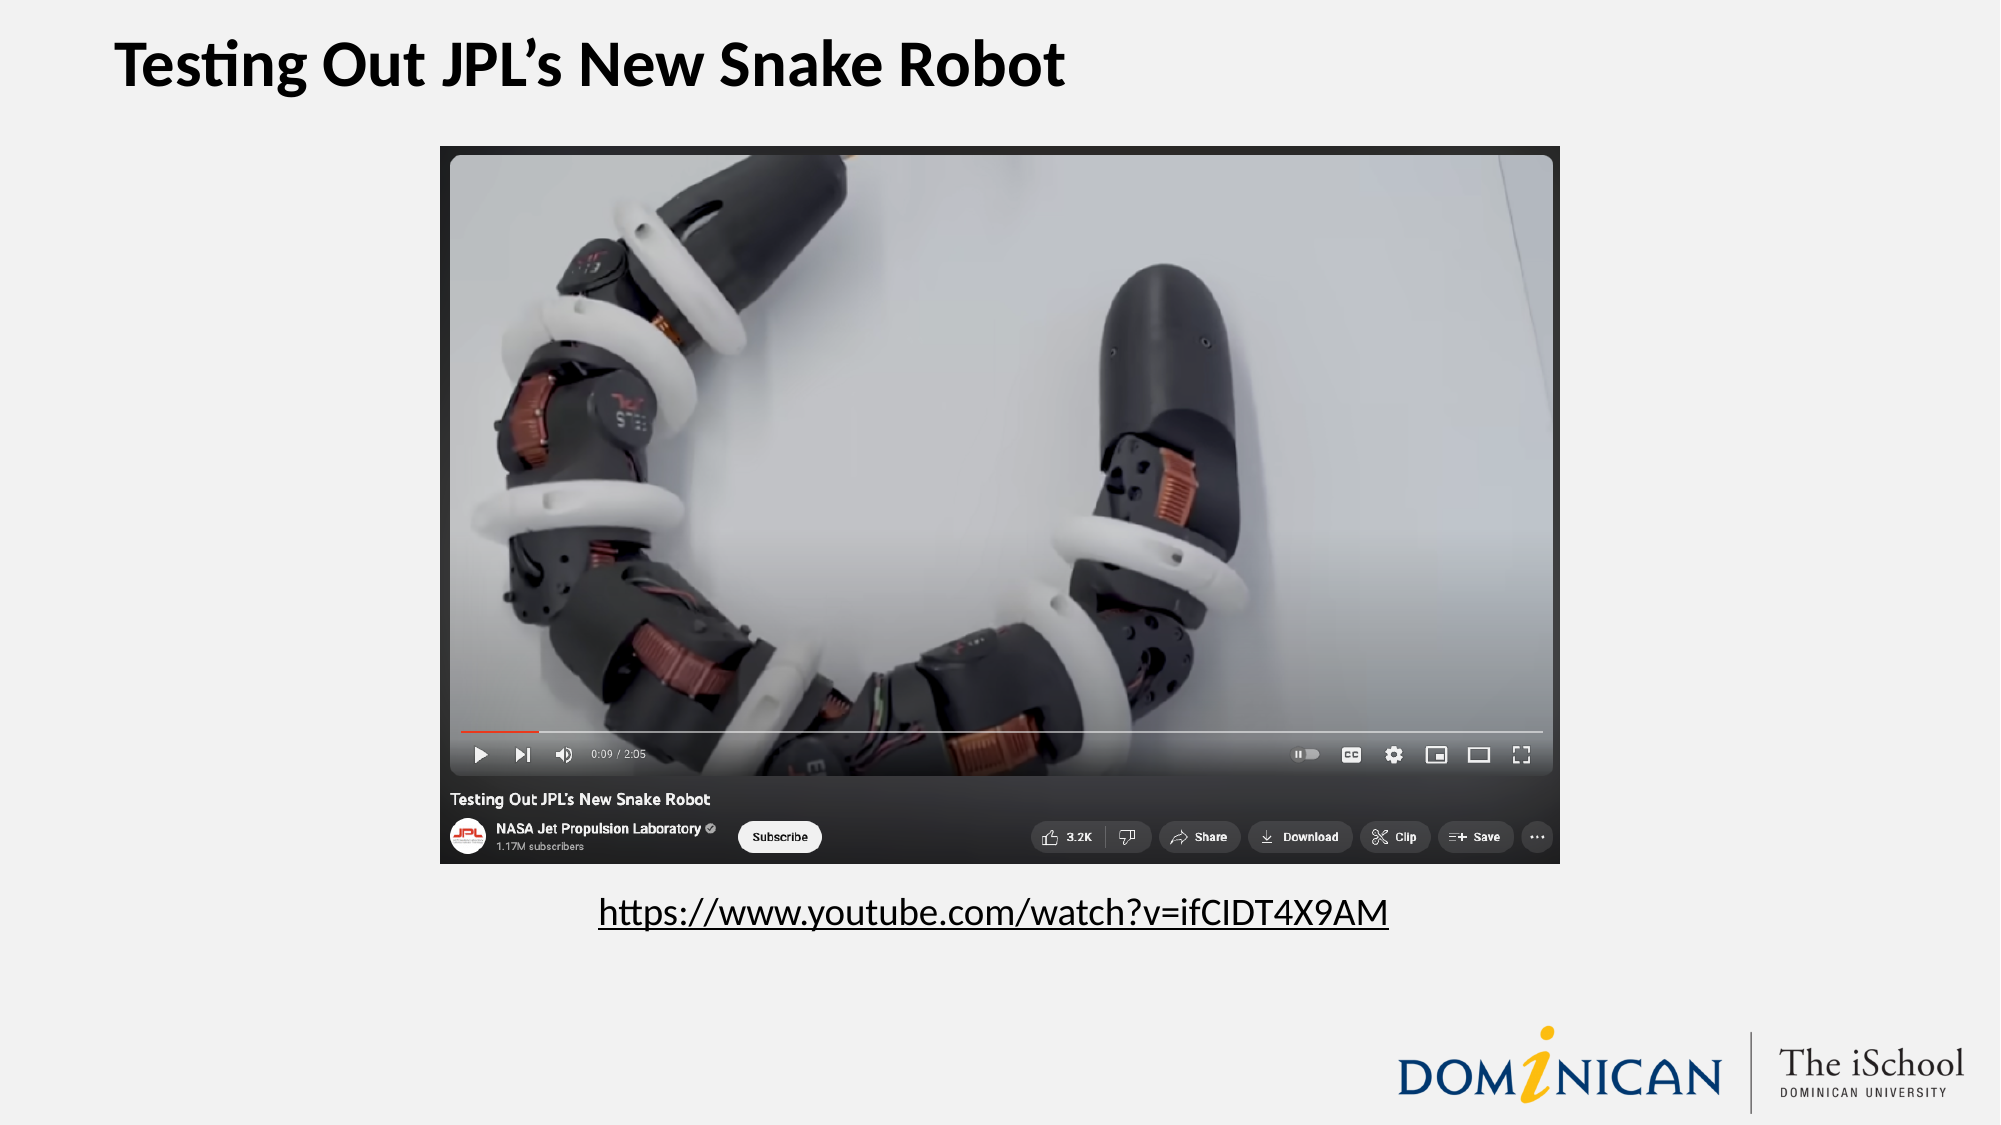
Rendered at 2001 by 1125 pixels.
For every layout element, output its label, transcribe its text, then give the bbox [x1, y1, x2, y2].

picture [1384, 1020, 1973, 1114]
text_box https://www.youtube.com/watch?v=ifCIDT4X9AM [583, 879, 1584, 941]
picture [440, 146, 1560, 864]
title Testing Out JPL’s New Snake Robot [99, 12, 1900, 147]
